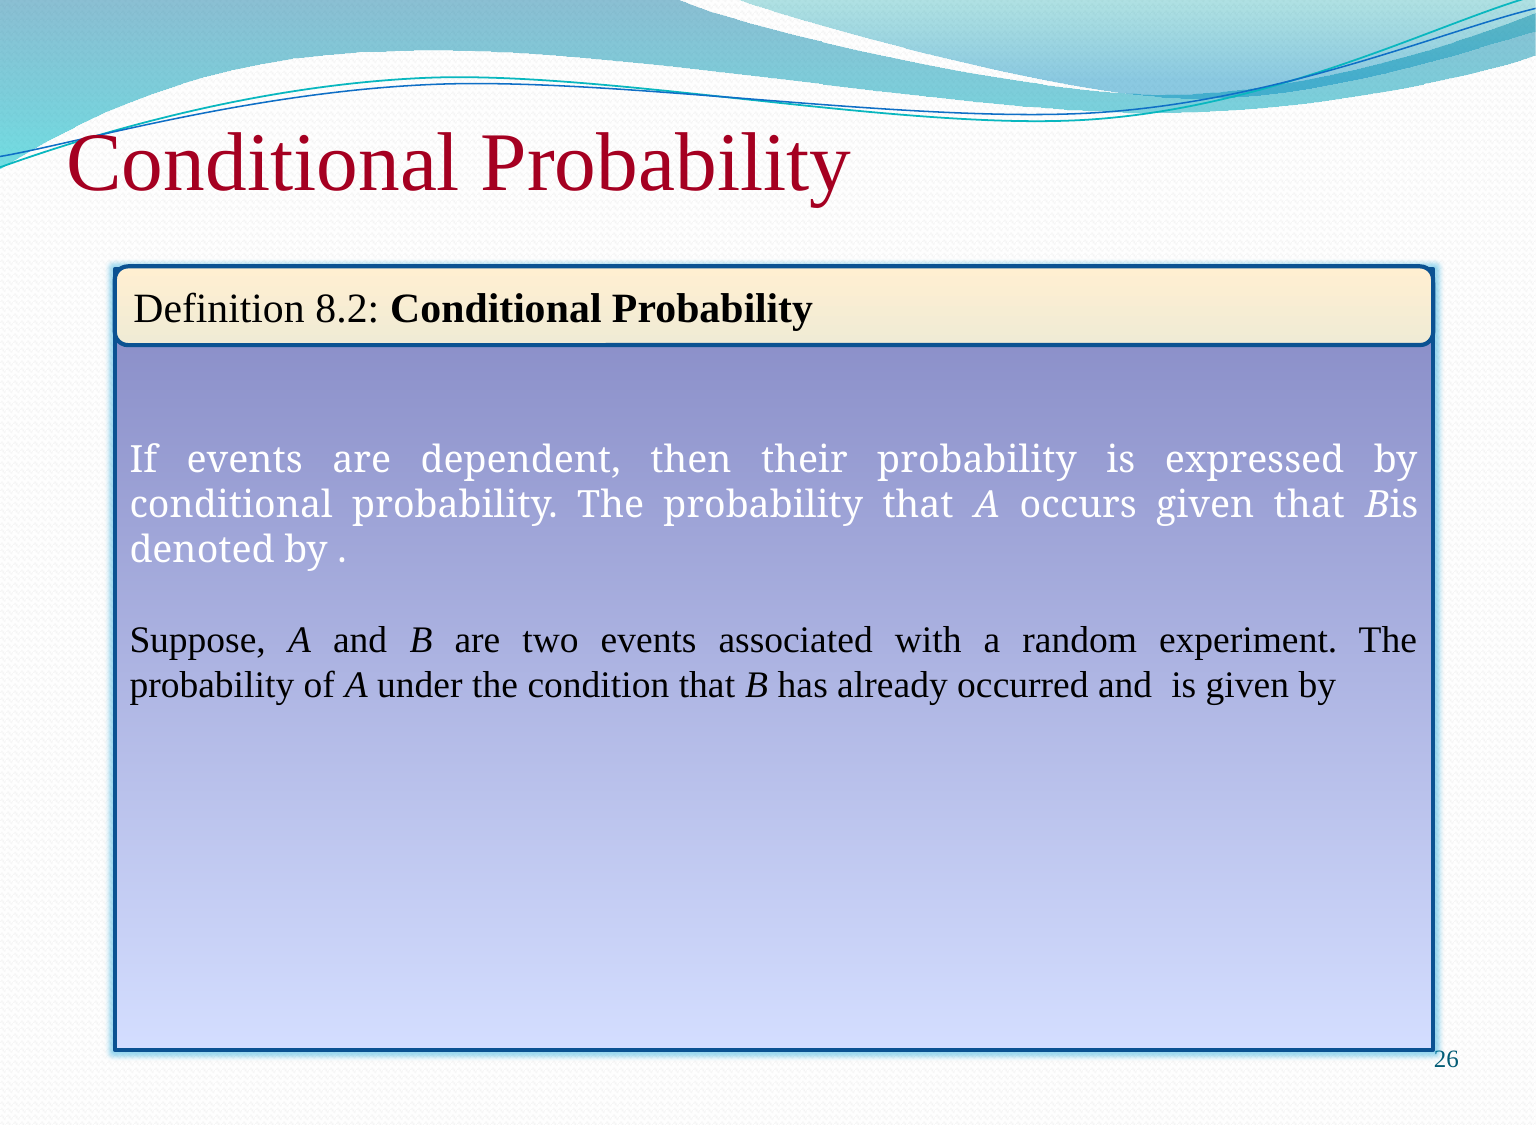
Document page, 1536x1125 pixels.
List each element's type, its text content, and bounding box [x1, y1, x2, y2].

text_box Definition 8.2: Conditional Probability [112, 264, 1436, 348]
title Conditional Probability [66, 42, 1449, 208]
slide_number [76, 1036, 436, 1097]
slide_number 26 [1330, 1012, 1459, 1073]
